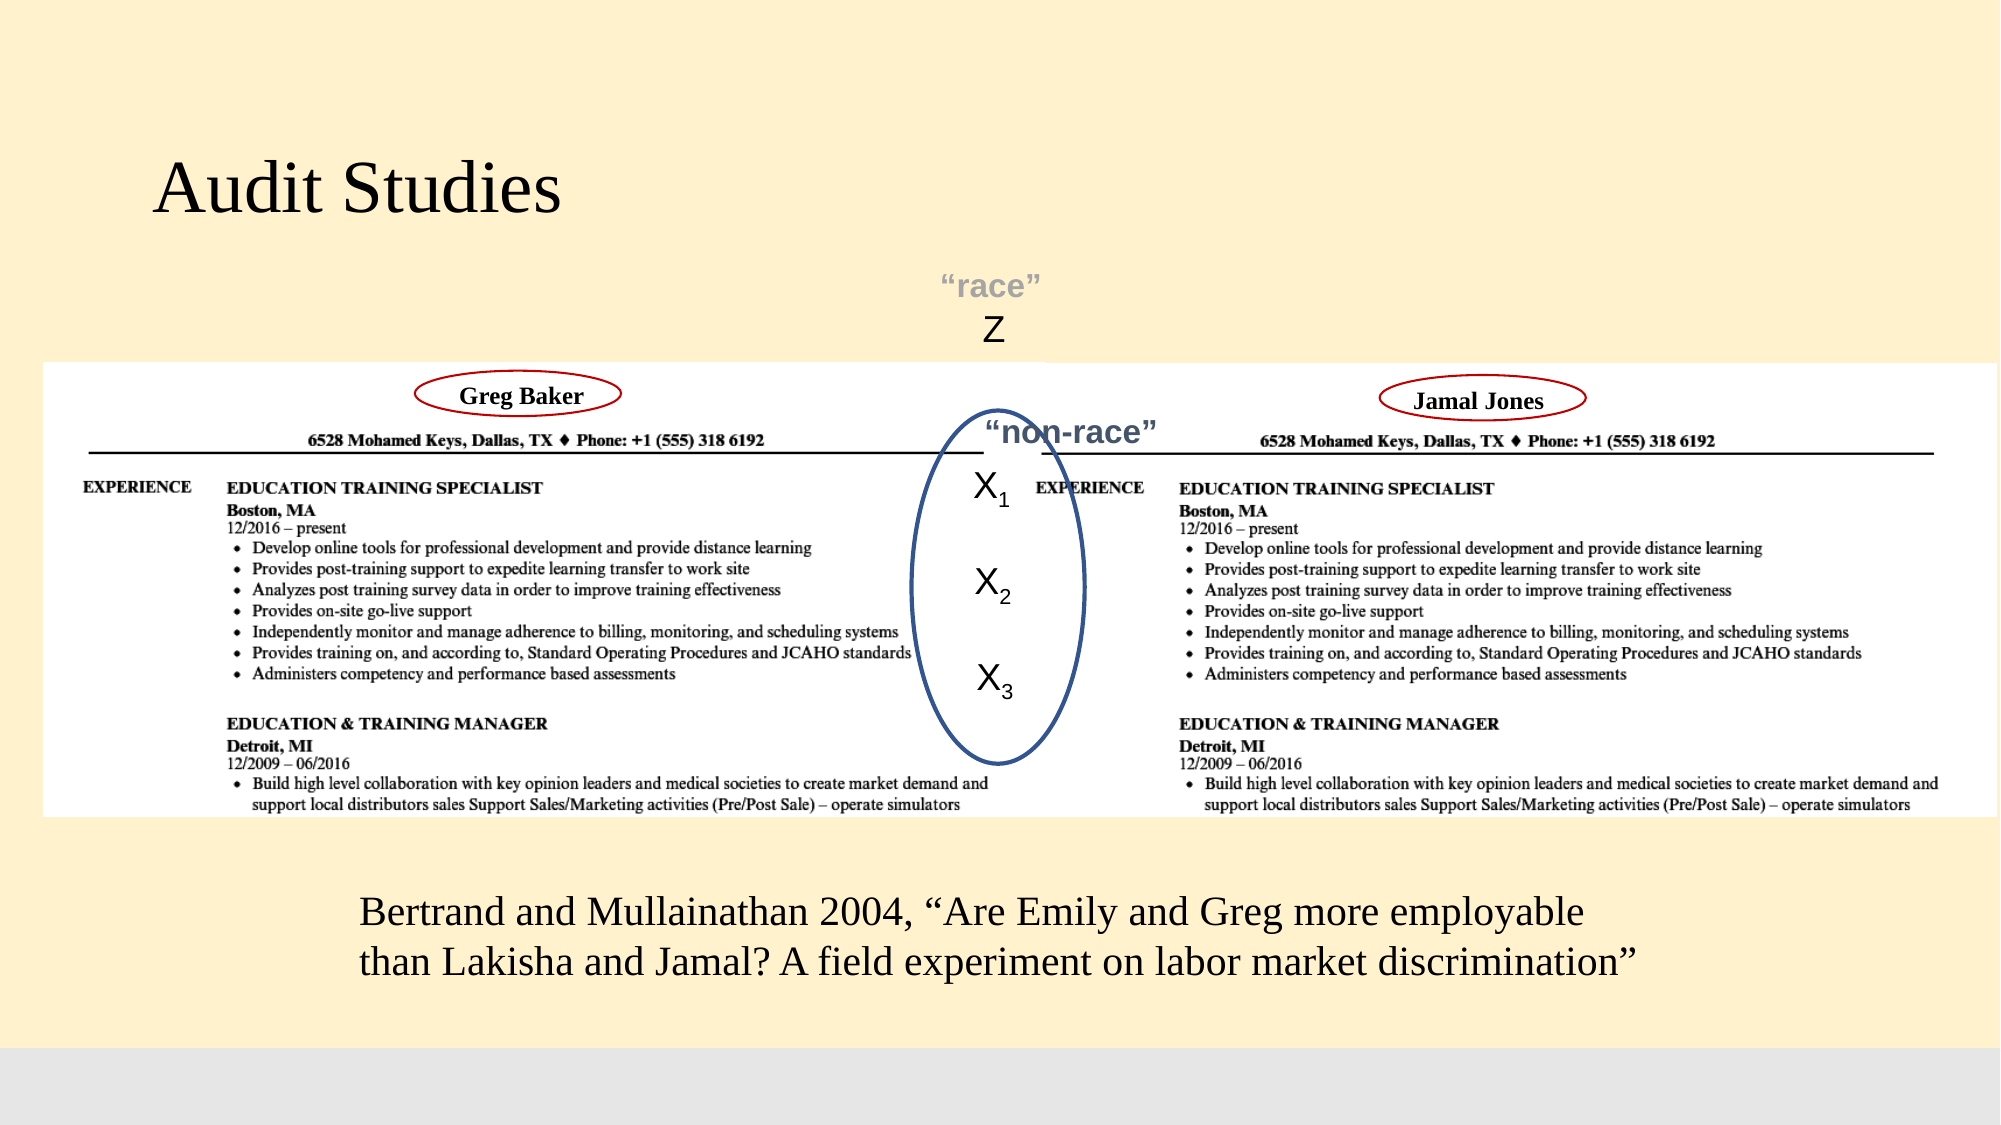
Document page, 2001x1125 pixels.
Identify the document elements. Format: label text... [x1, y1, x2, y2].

text_box “race” [925, 256, 1057, 312]
text_box Bertrand and Mullainathan 2004, “Are Emily and Greg more employable than Lakisha and Jamal? A field experiment on labor market discrimination” [344, 876, 1661, 992]
picture [42, 362, 1998, 817]
text_box Z [967, 312, 1021, 358]
title Audit Studies [137, 79, 1863, 298]
